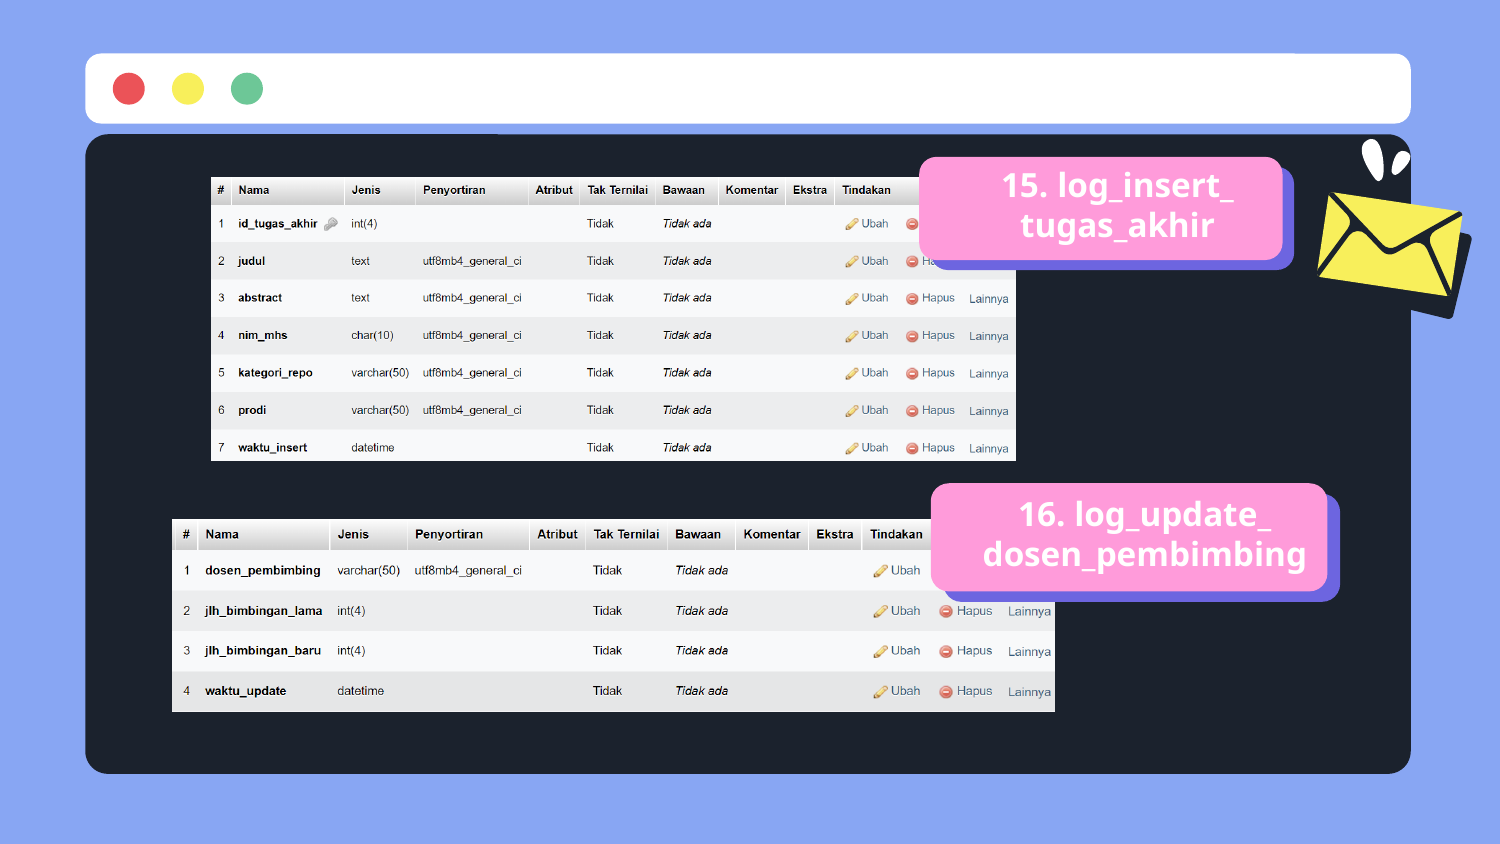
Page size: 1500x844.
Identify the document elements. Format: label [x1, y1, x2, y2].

picture [172, 519, 1055, 712]
text_box [930, 483, 1341, 603]
text_box [918, 156, 1295, 271]
picture [210, 176, 1017, 461]
